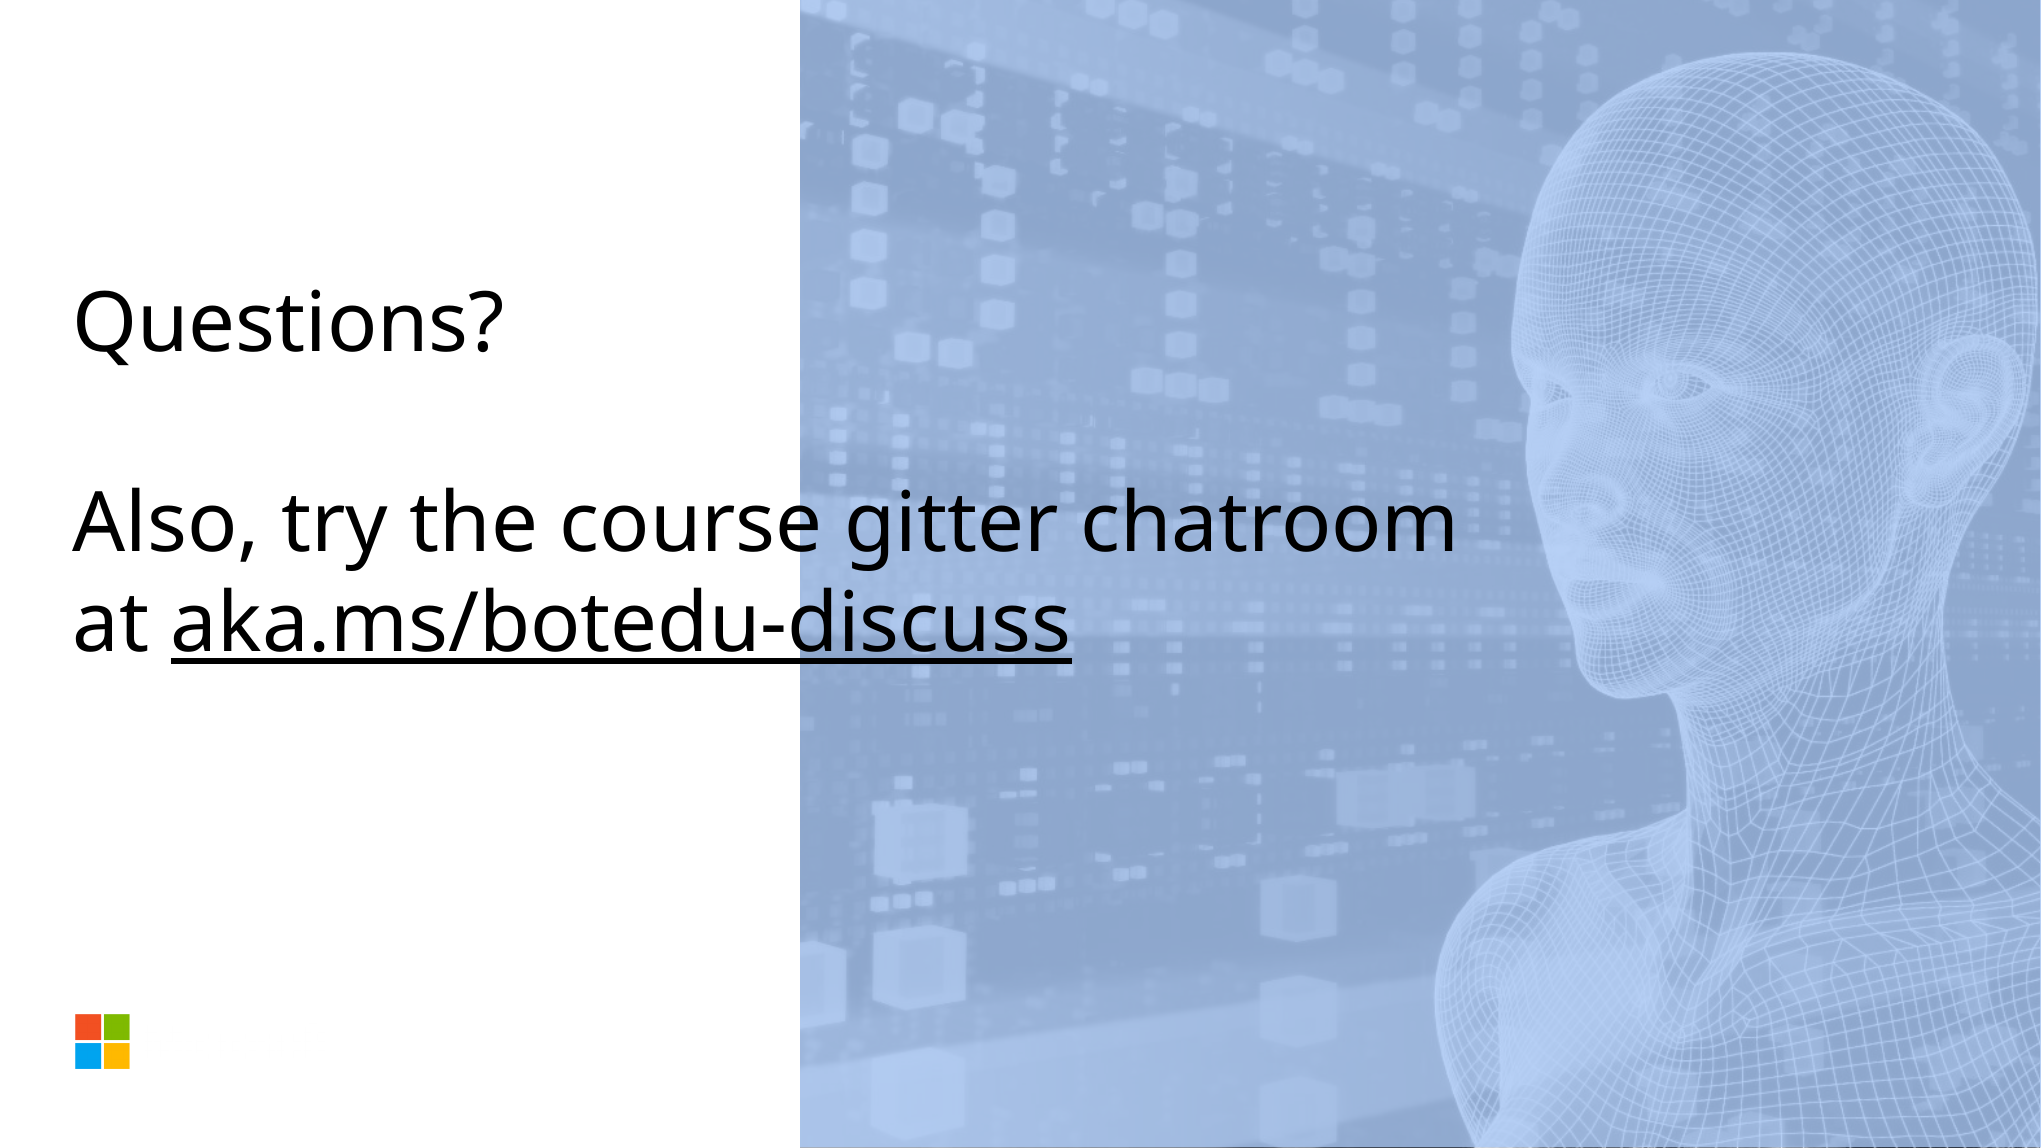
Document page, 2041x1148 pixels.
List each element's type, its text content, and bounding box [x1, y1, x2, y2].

text_box Questions? Also, try the course gitter chatroom at aka.ms/botedu-discuss [57, 261, 1514, 676]
picture [75, 1014, 330, 1069]
